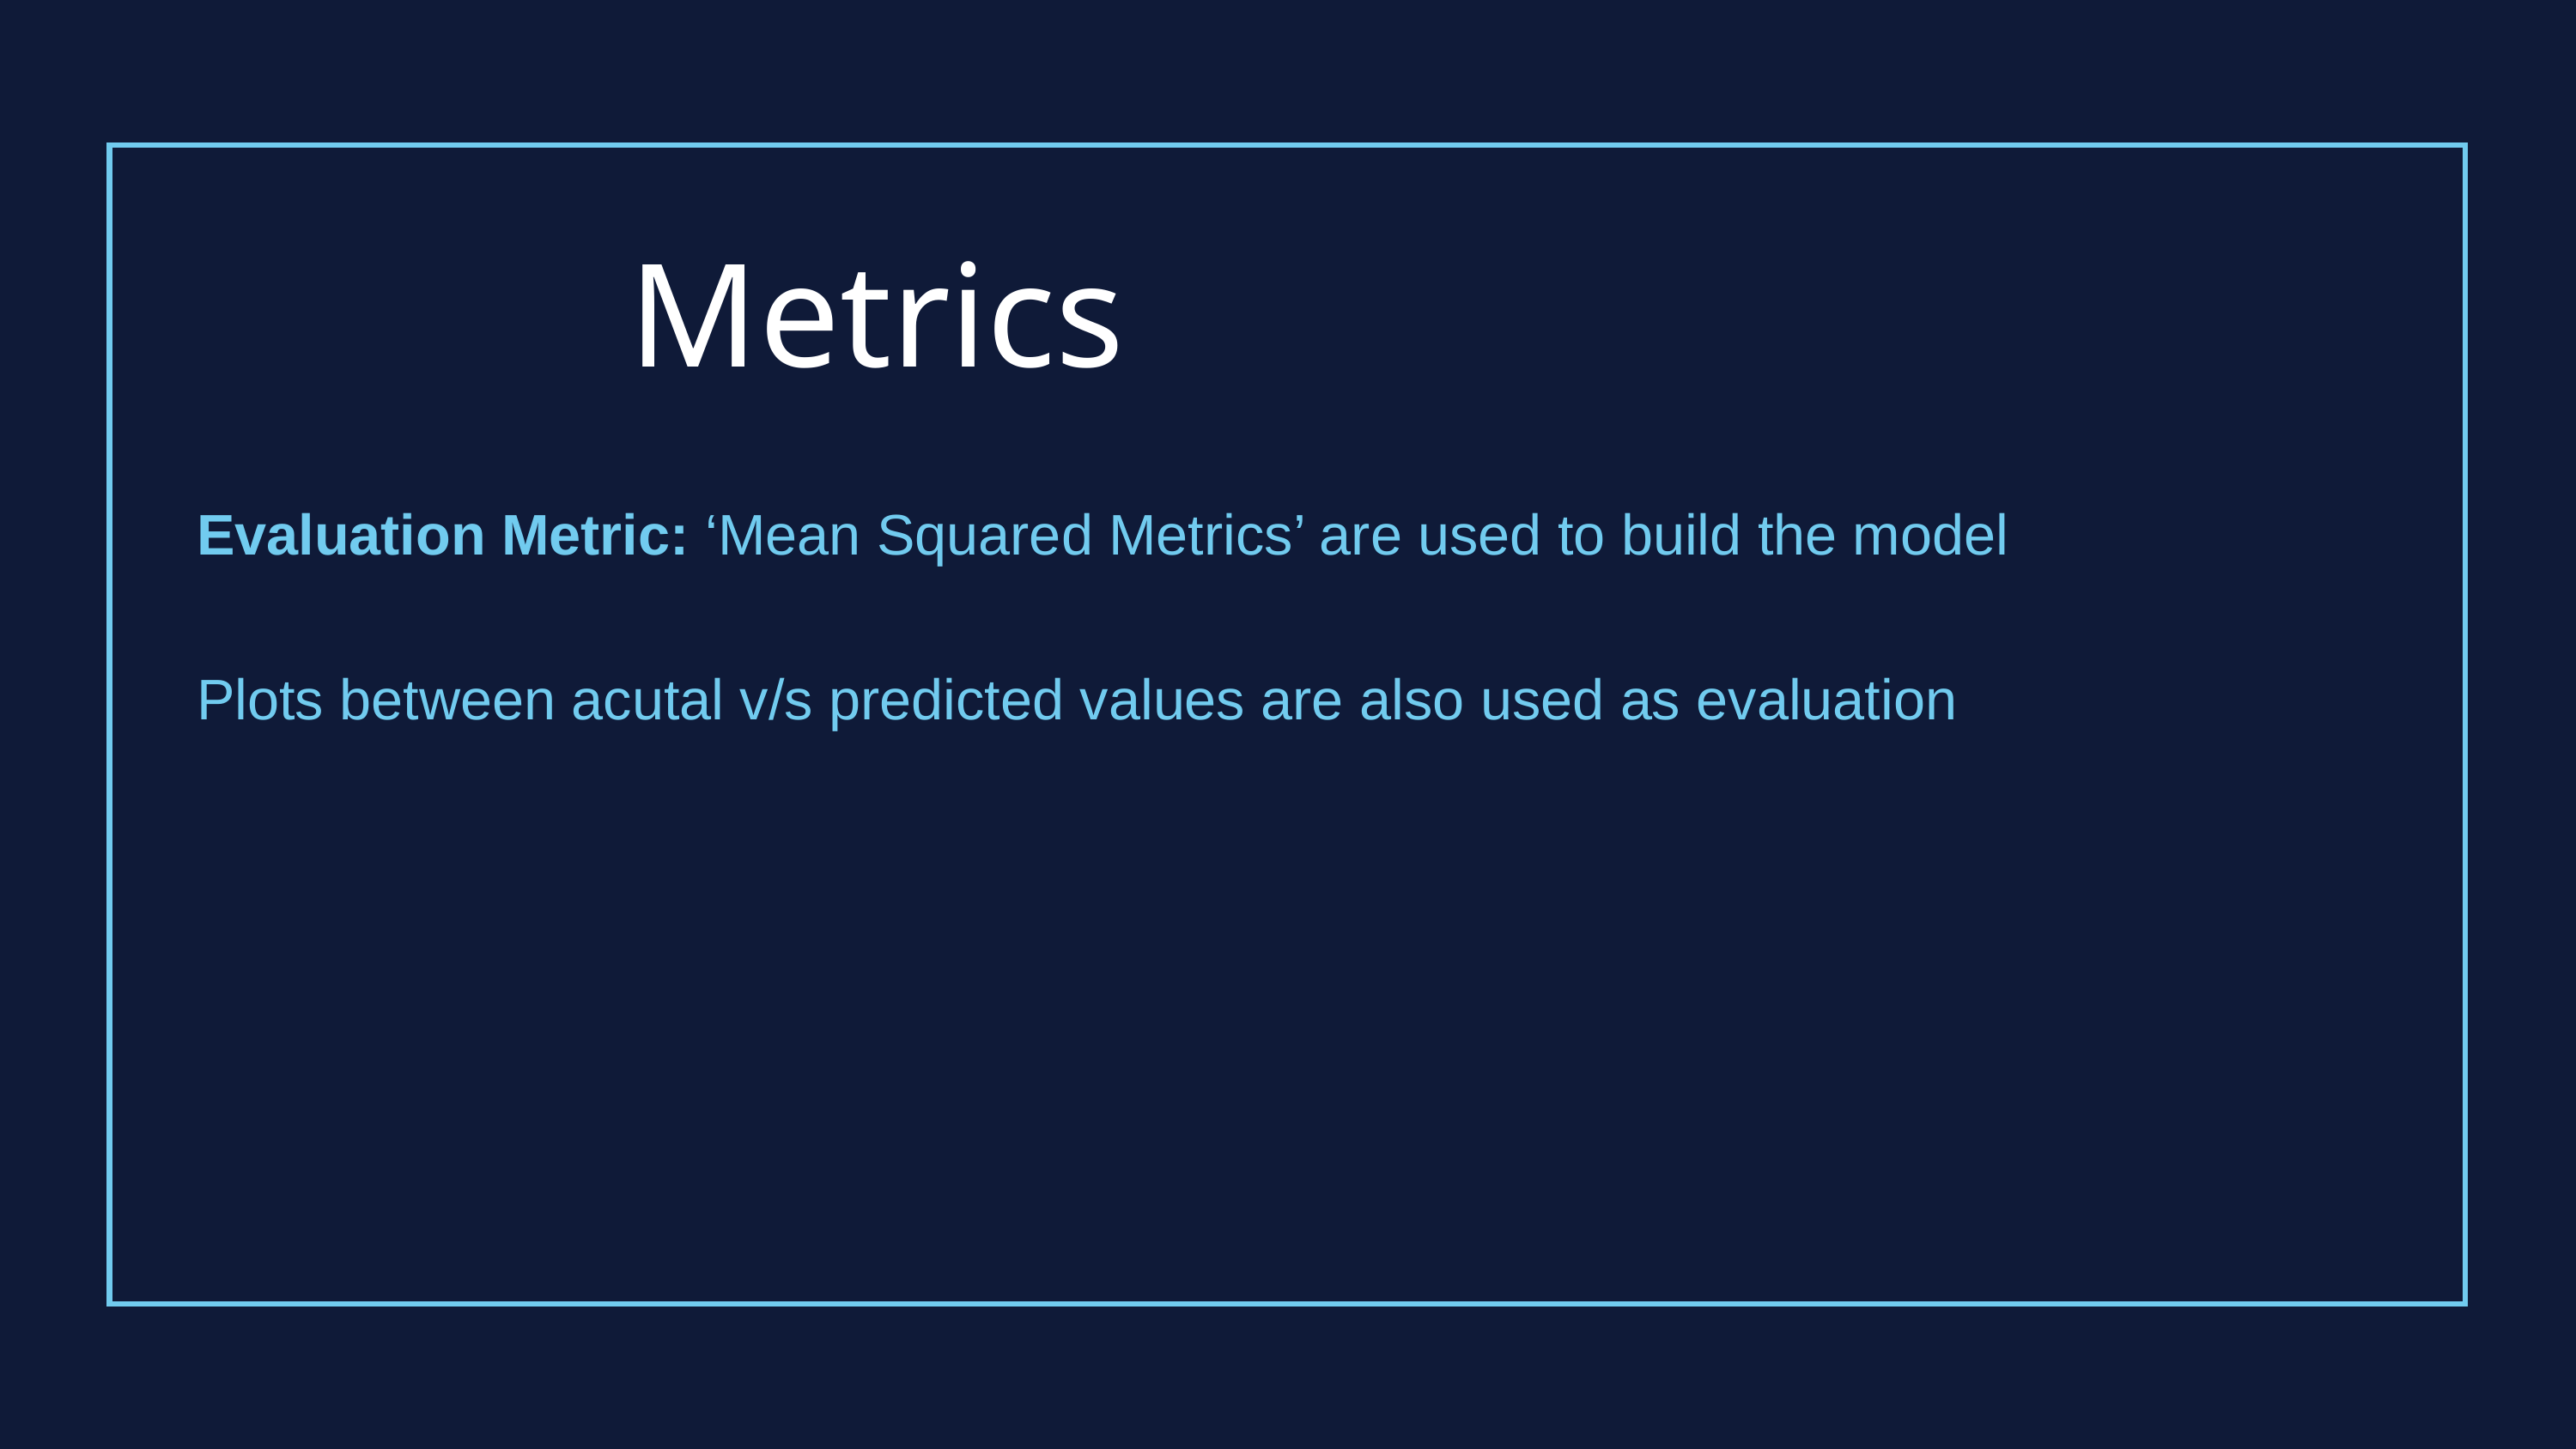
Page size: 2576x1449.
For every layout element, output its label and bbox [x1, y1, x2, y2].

text_box [109, 118, 2465, 1304]
